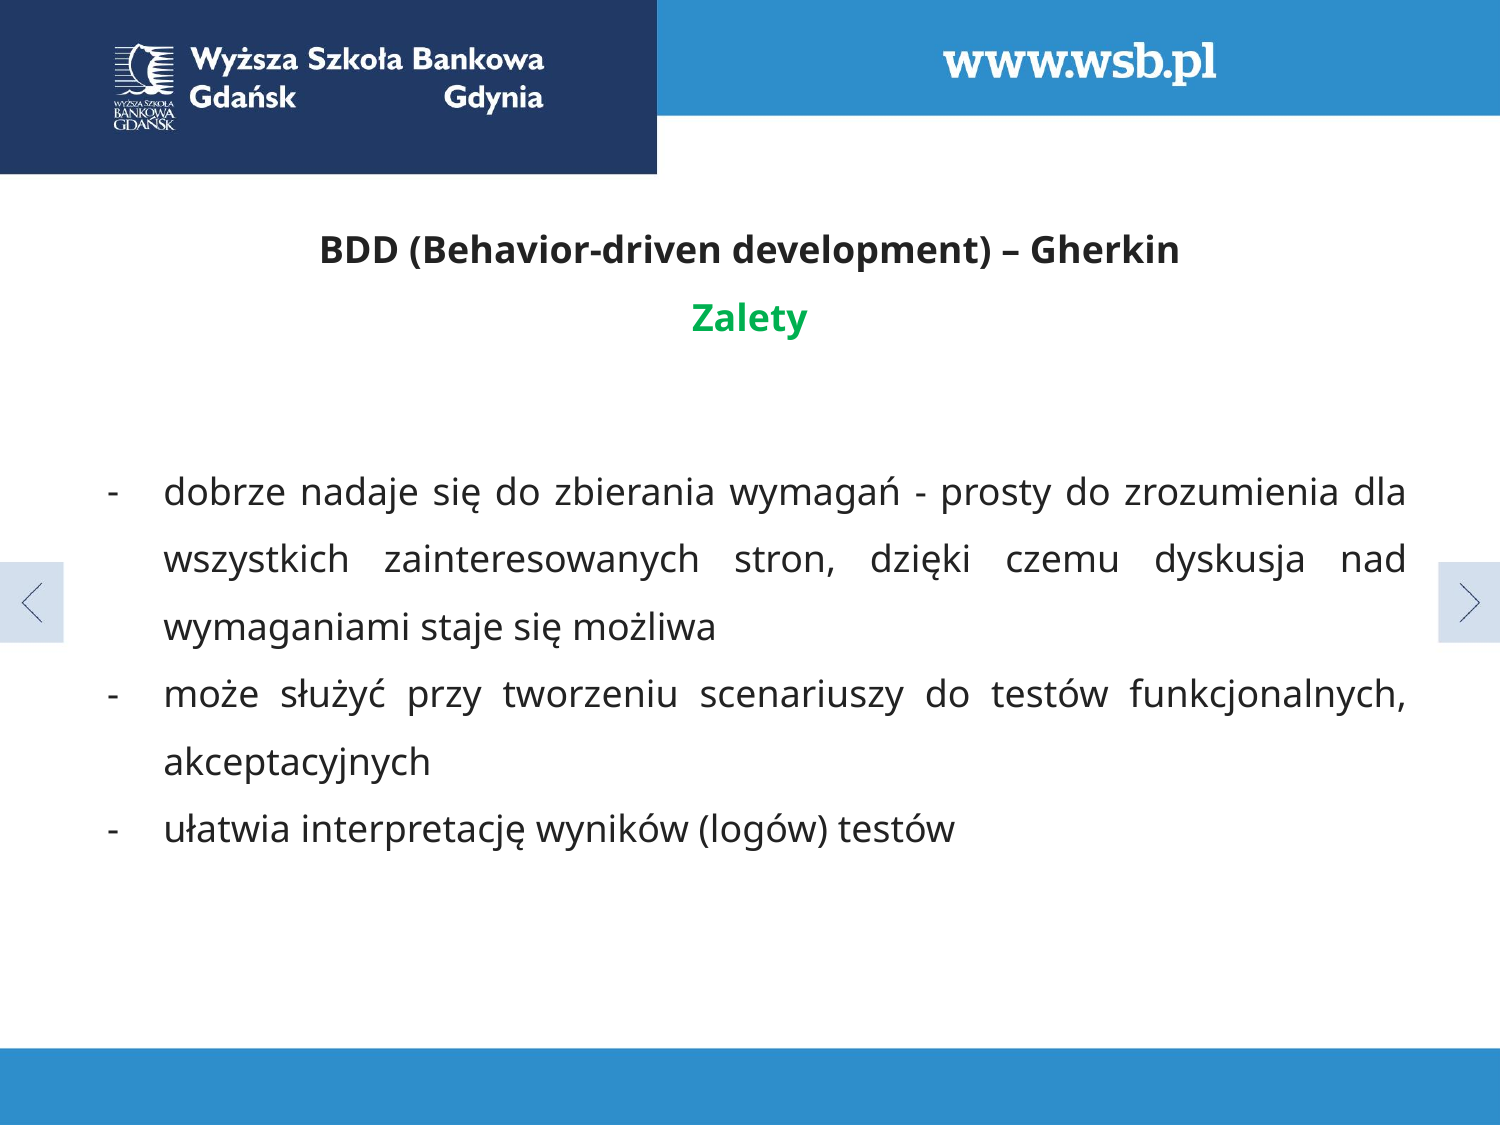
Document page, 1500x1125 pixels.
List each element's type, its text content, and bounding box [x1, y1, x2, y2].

picture [0, 0, 1500, 196]
list dobrze nadaje się do zbierania wymagań - prosty do zrozumienia dla wszystkich zainteresowanych stron, dzięki czemu dyskusja nad wymaganiami staje się możliwa może służyć przy tworzeniu scenariuszy do testów funkcjonalnych, akceptacyjnych ułatwia interpretację wyników (logów) testów [73, 385, 1424, 982]
text_box BDD (Behavior-driven development) – Gherkin Zalety [0, 196, 1500, 326]
picture [0, 326, 1500, 1125]
